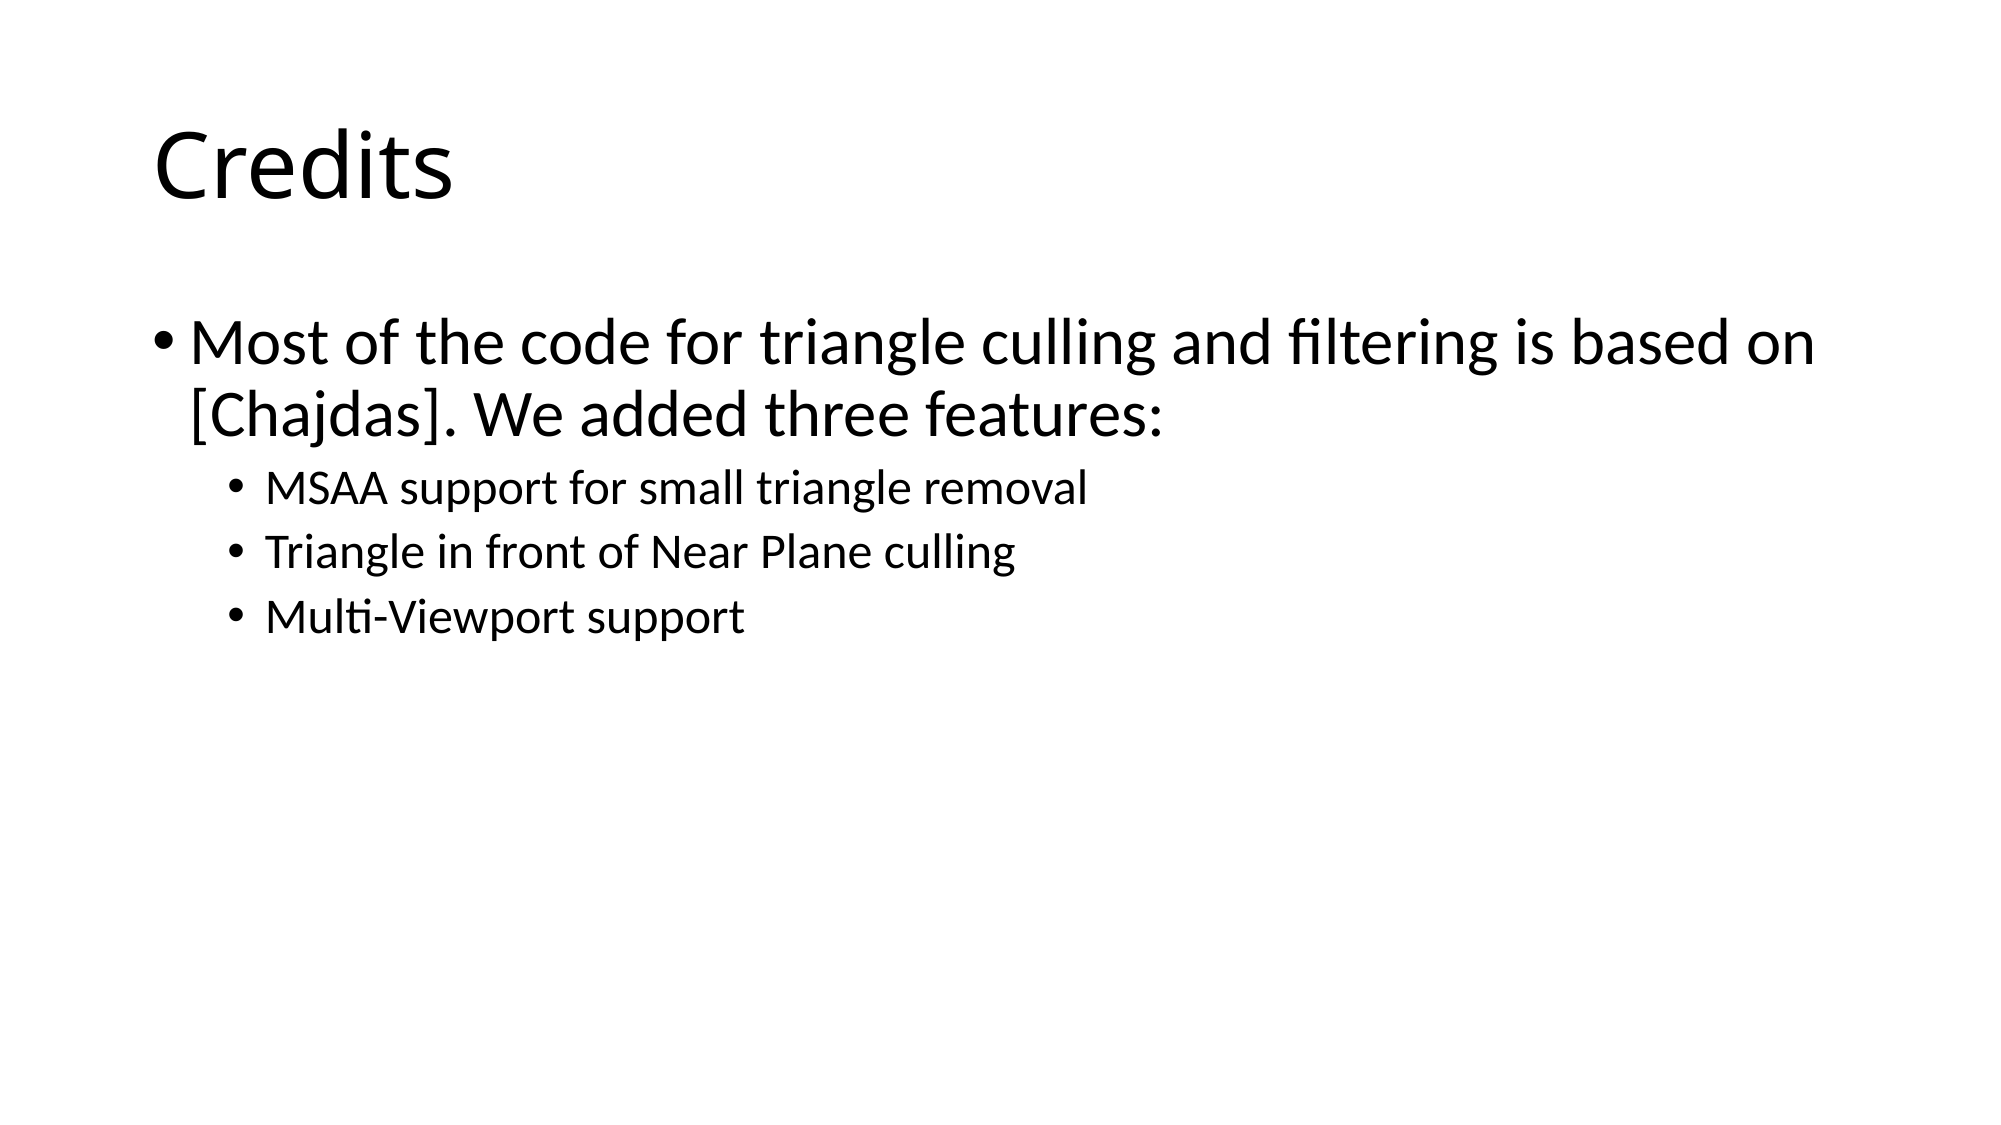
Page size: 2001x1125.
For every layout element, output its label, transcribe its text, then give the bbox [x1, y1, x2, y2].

list Most of the code for triangle culling and filtering is based on [Chajdas]. We added three features: MSAA support for small triangle removal Triangle in front of Near Plane culling Multi-Viewport support [137, 299, 1863, 1014]
title Credits [137, 59, 1863, 278]
